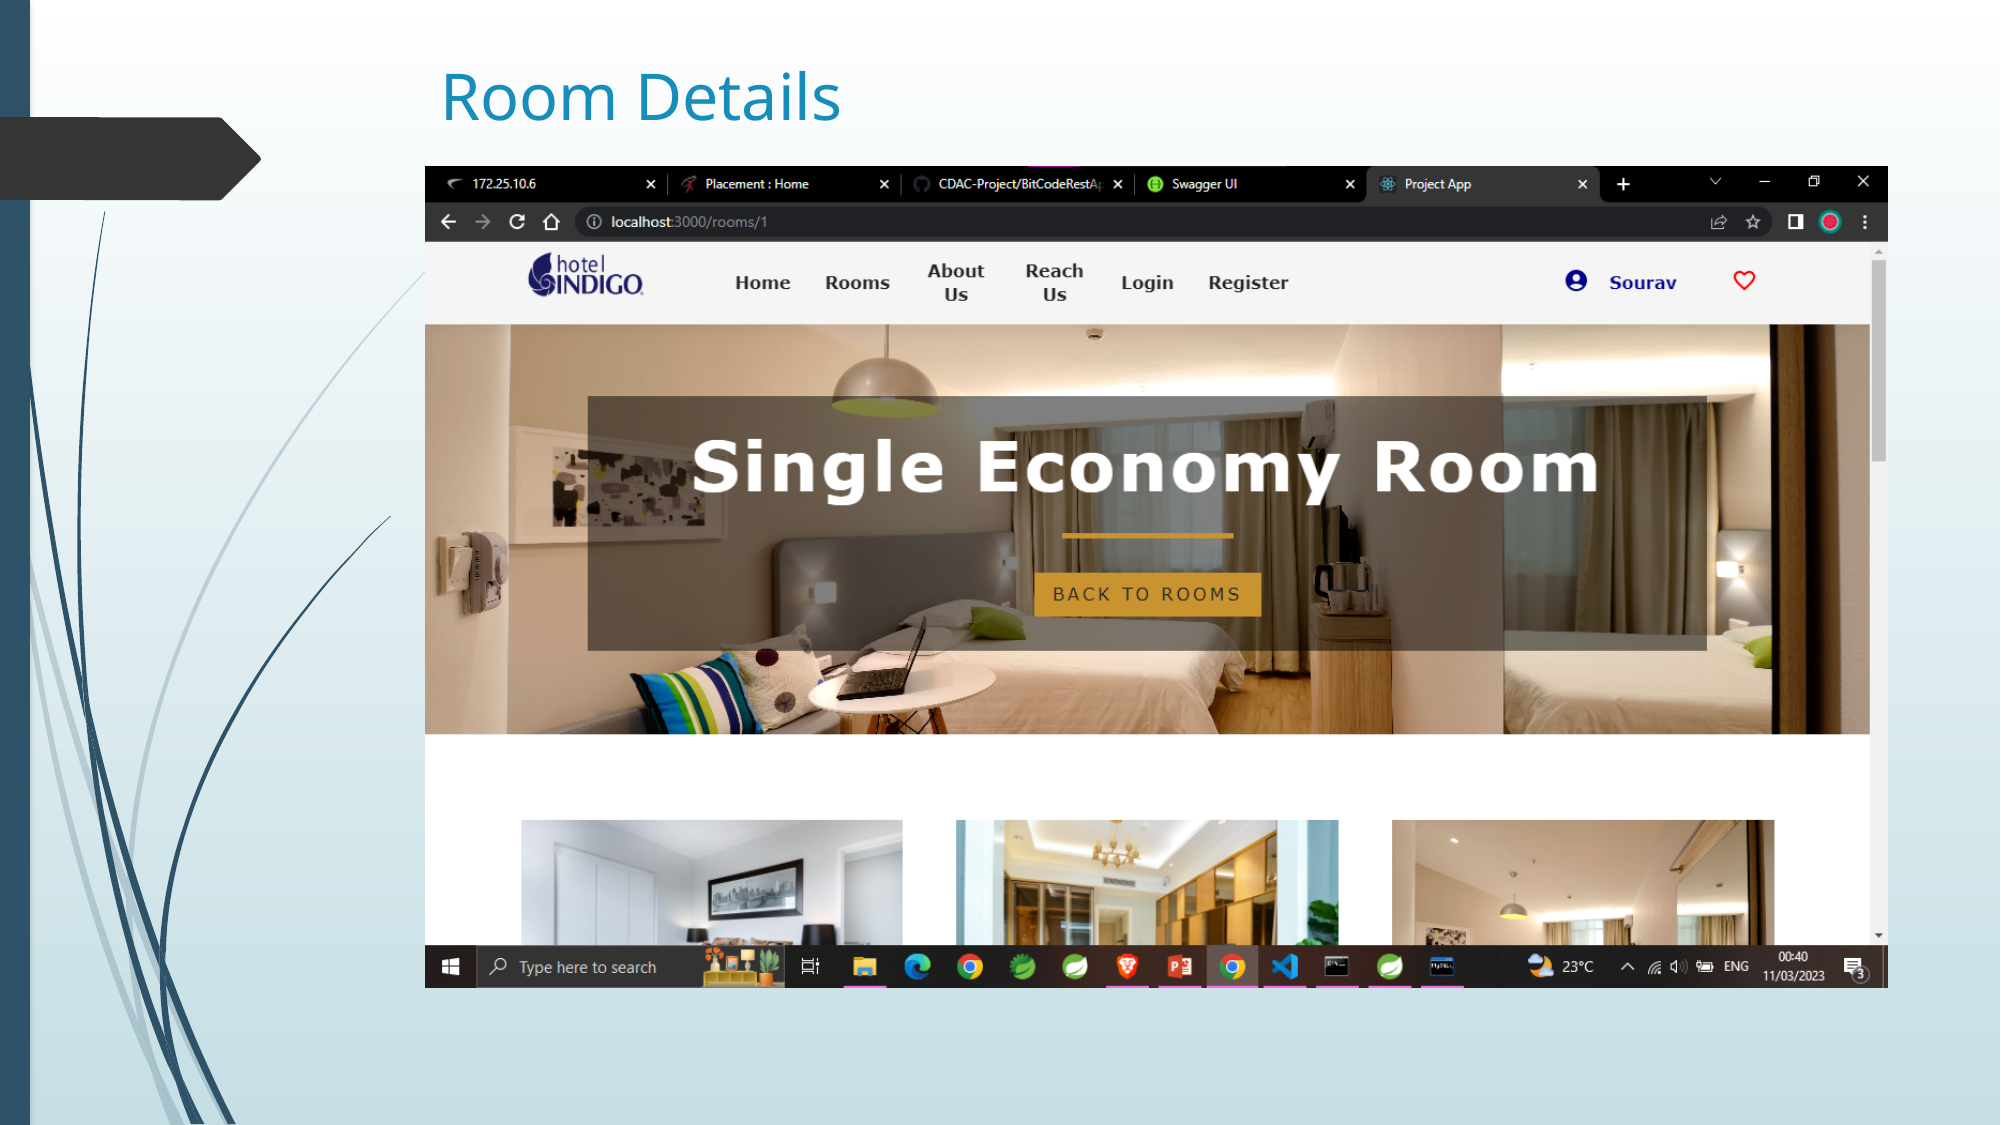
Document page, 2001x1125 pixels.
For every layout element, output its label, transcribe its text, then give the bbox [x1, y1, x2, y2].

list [425, 165, 1888, 989]
title Room Details [425, 48, 1888, 142]
